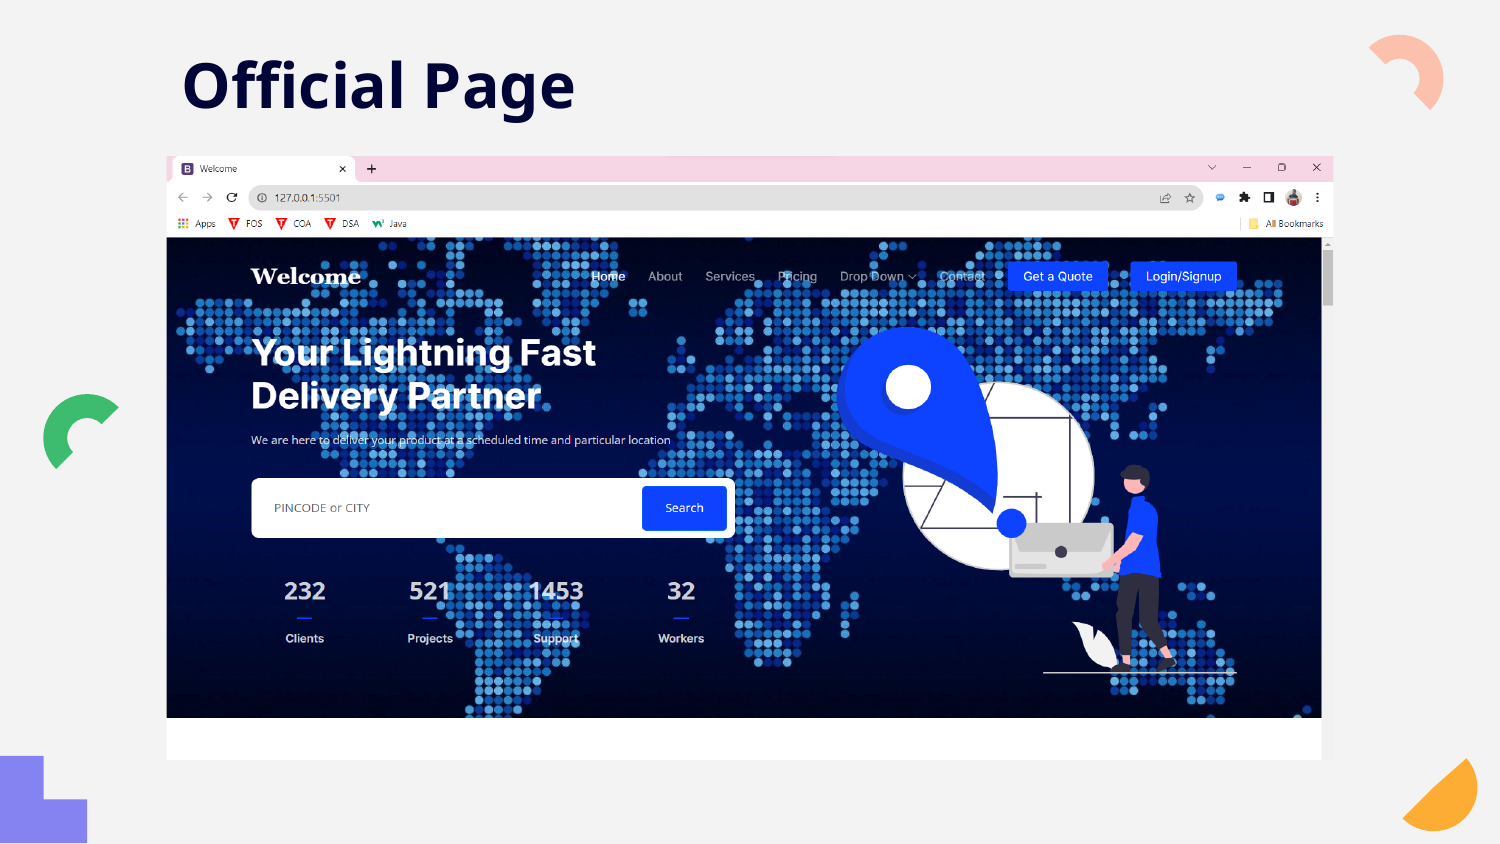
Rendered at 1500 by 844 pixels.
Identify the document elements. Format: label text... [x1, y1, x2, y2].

picture [166, 156, 1334, 760]
title Official Page [166, 31, 868, 126]
